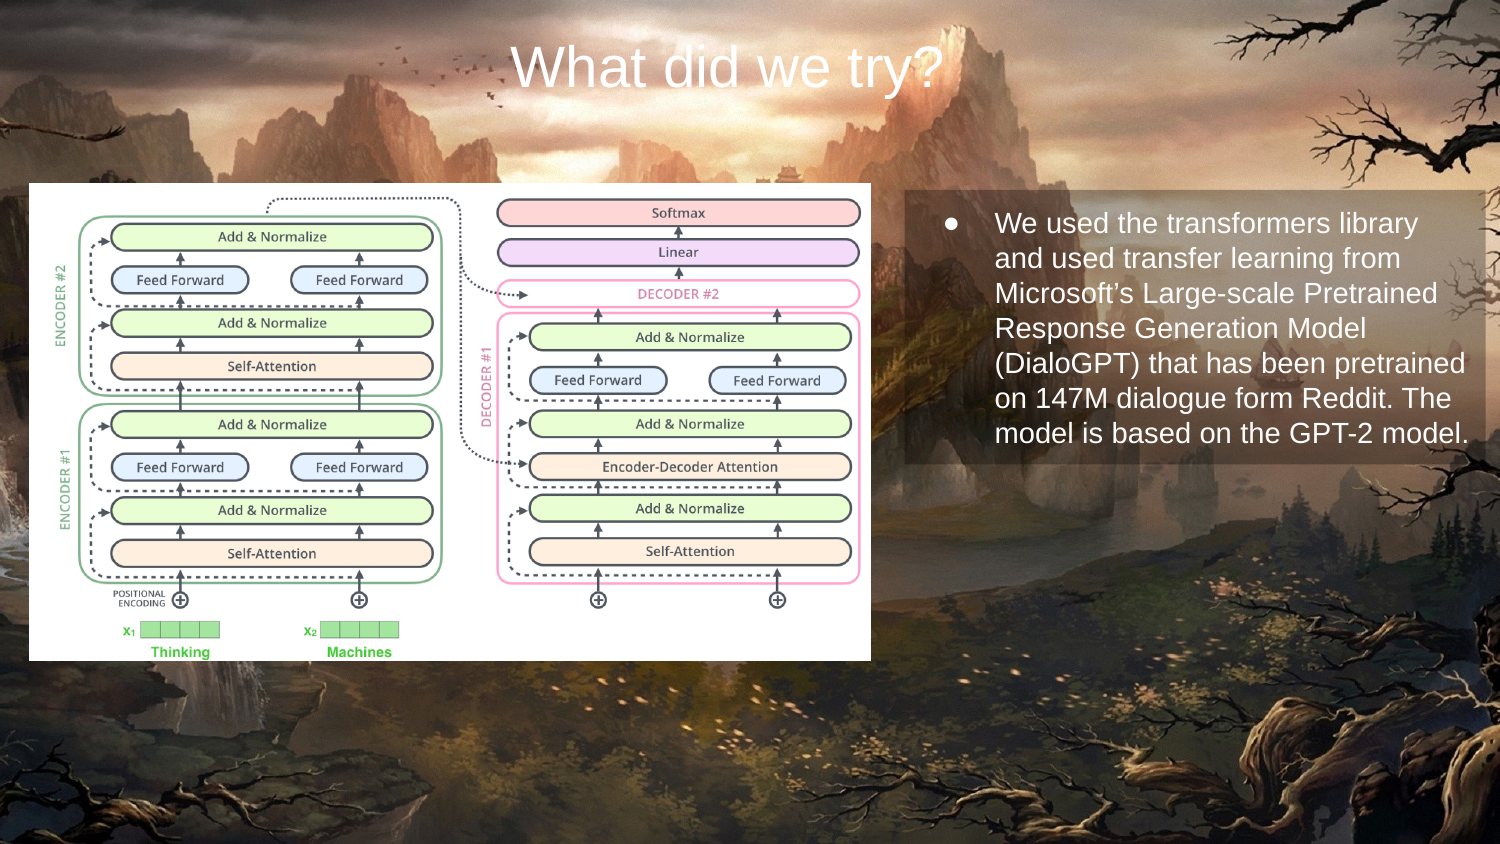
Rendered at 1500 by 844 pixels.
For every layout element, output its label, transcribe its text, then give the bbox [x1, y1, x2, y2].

picture [0, 0, 1500, 844]
title What did we try? [29, 14, 1428, 185]
text_box We used the transformers library and used transfer learning from Microsoft’s Large-scale Pretrained Response Generation Model (DialoGPT) that has been pretrained on 147M dialogue form Reddit. The model is based on the GPT-2 model. [904, 189, 1486, 465]
